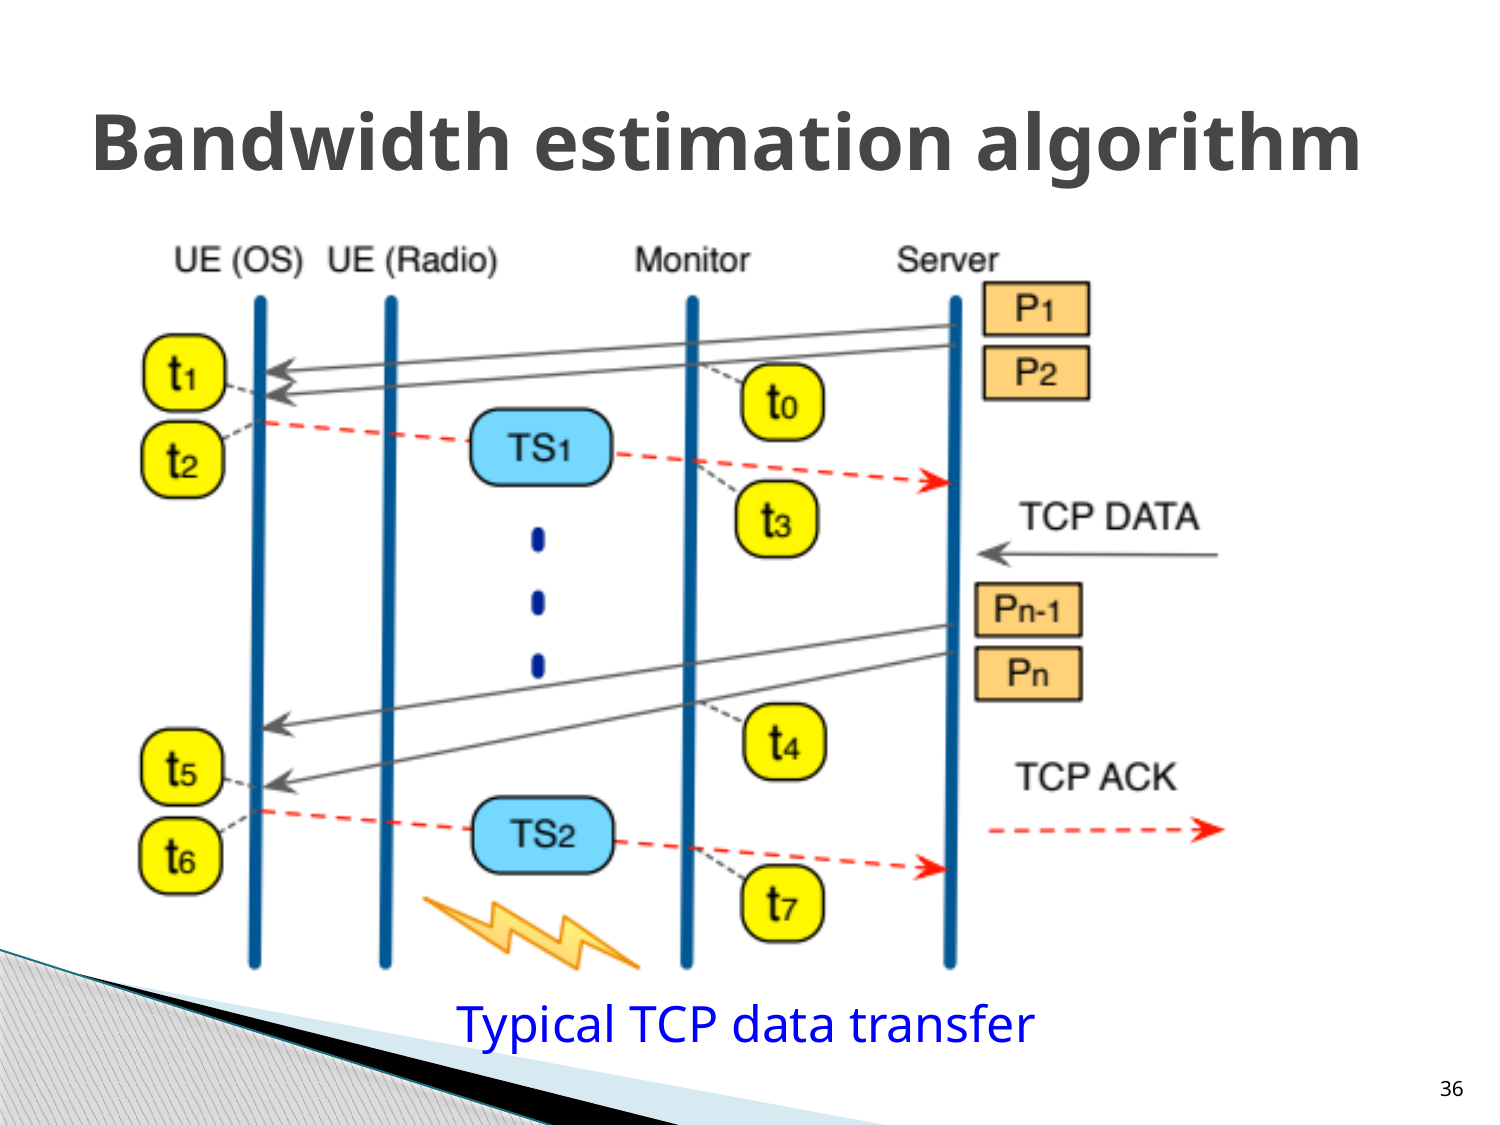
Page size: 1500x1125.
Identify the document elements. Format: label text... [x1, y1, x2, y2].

slide_number 36 [1418, 1051, 1479, 1112]
title Object bundling [105, 986, 542, 1125]
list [0, 232, 1351, 976]
title Bandwidth estimation algorithm [75, 45, 1425, 233]
text_box Typical TCP data transfer [441, 987, 1065, 1061]
